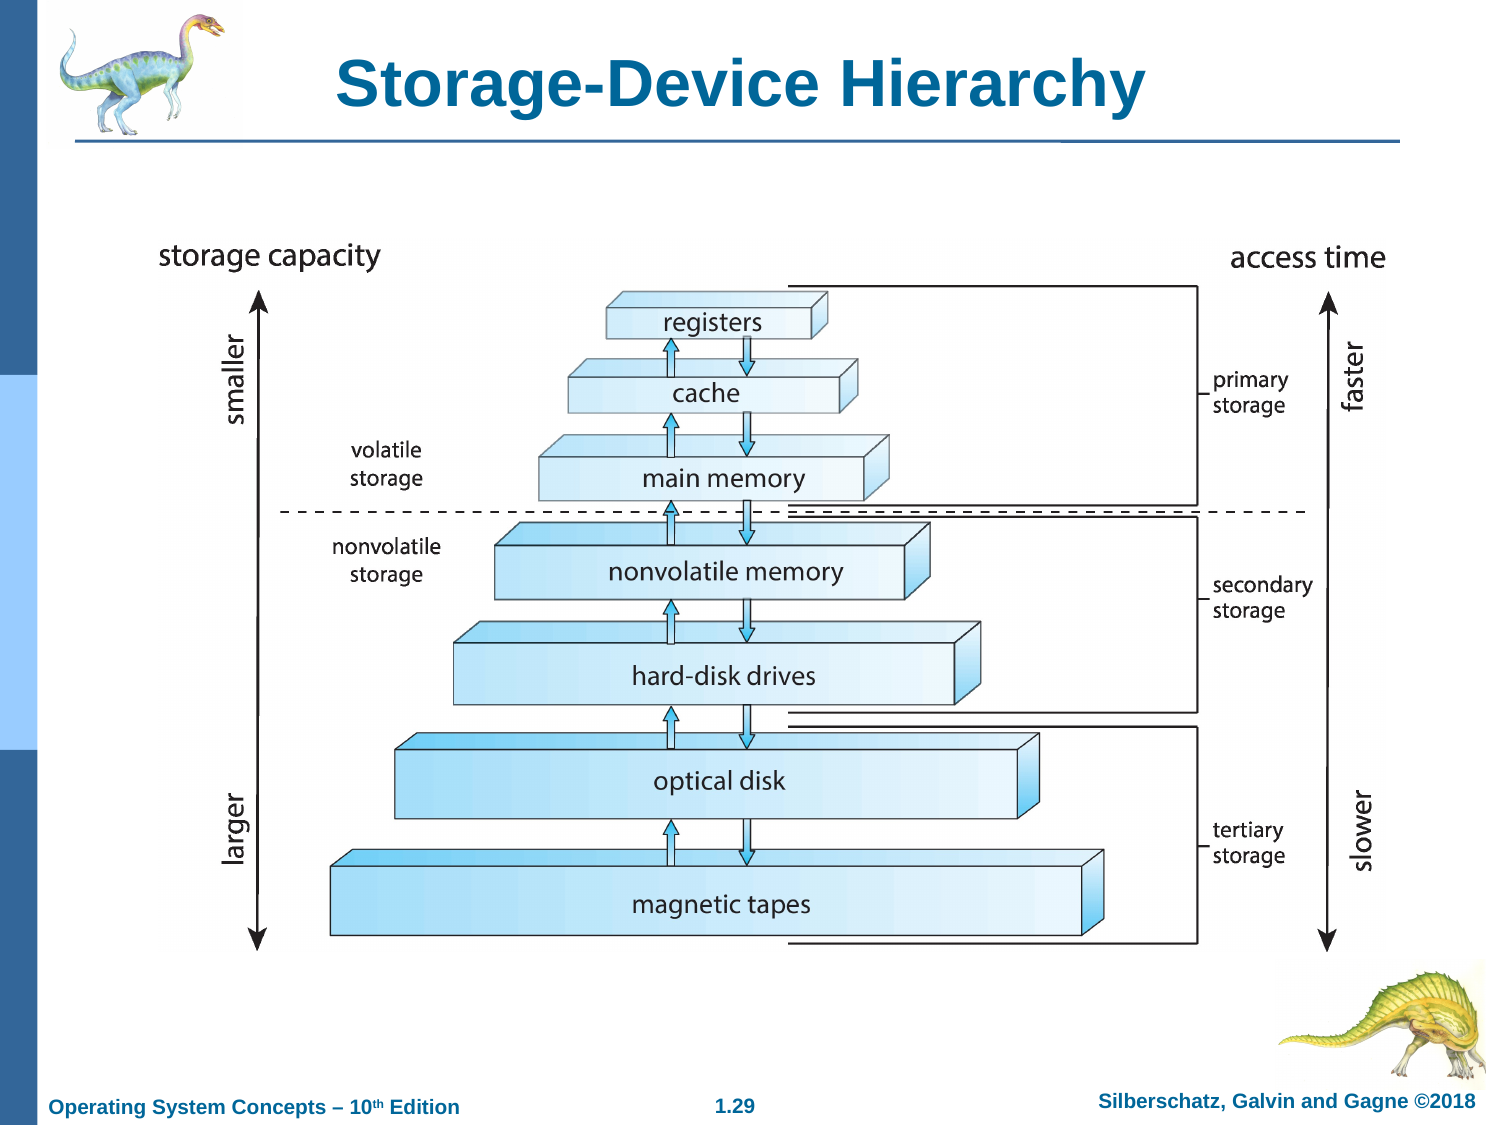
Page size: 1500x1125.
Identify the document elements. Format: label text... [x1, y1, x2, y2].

picture [46, 0, 243, 149]
picture [157, 238, 1386, 952]
picture [1275, 959, 1486, 1090]
title Storage-Device Hierarchy [75, 32, 1408, 128]
